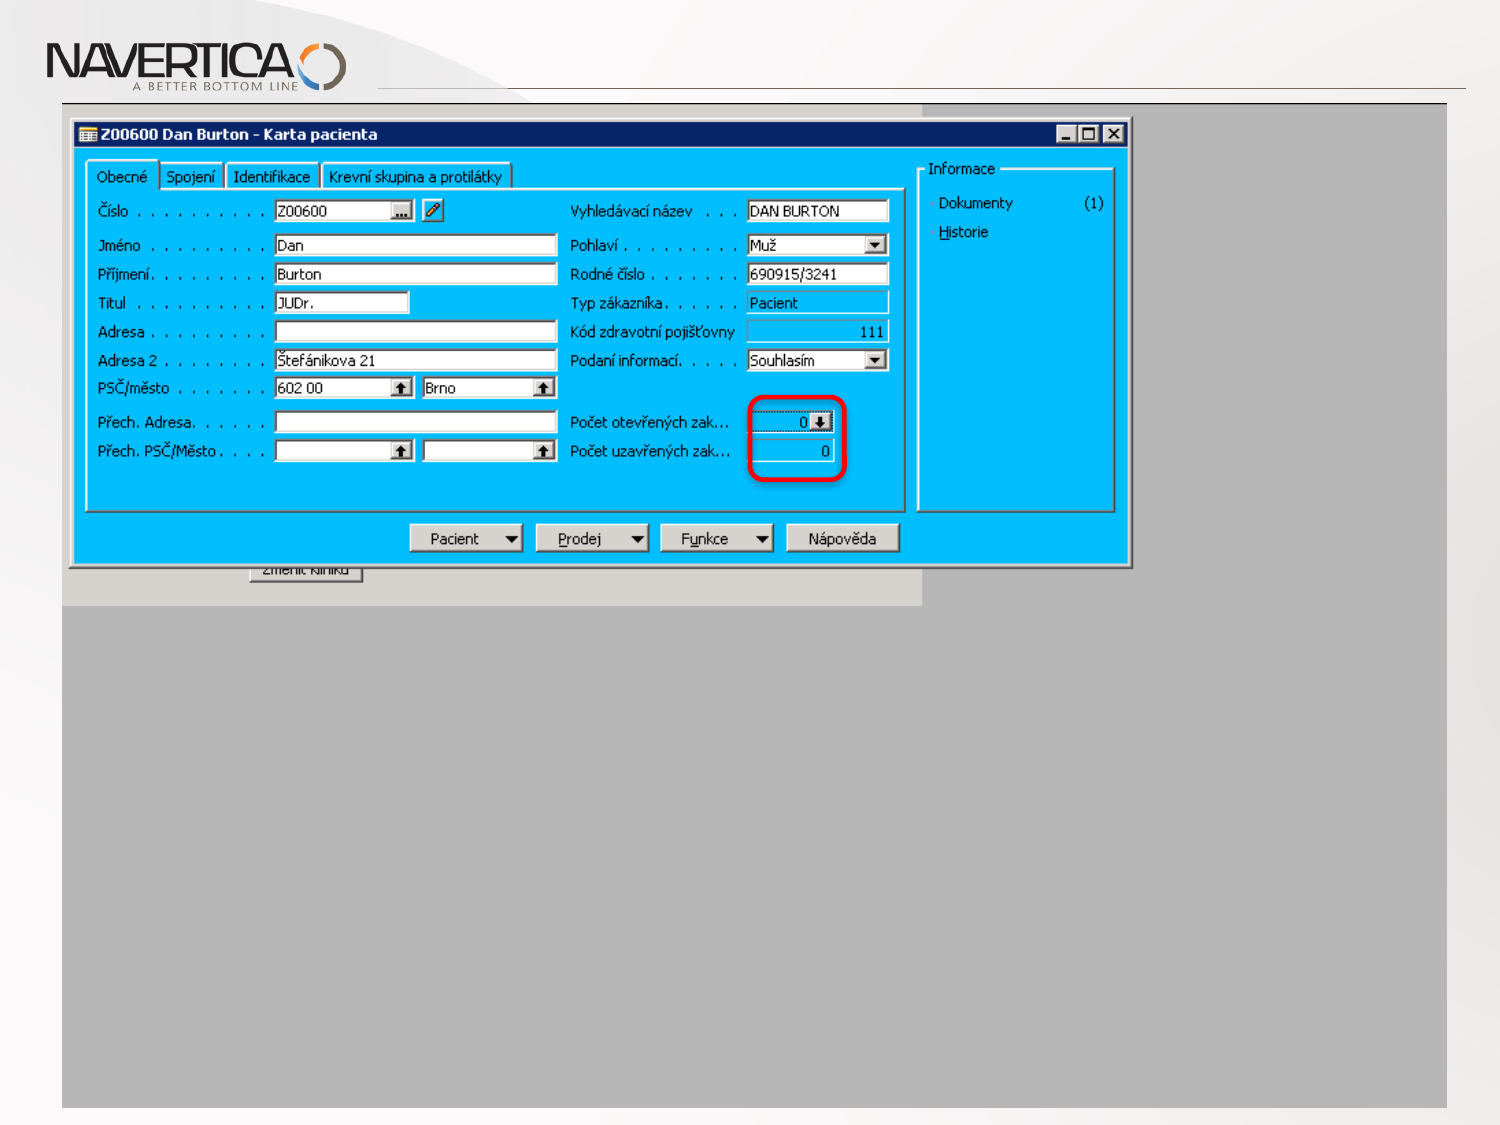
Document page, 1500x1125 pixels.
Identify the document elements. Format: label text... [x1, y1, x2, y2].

slide_number 16 [1110, 1065, 1461, 1125]
picture [0, 0, 1500, 1125]
